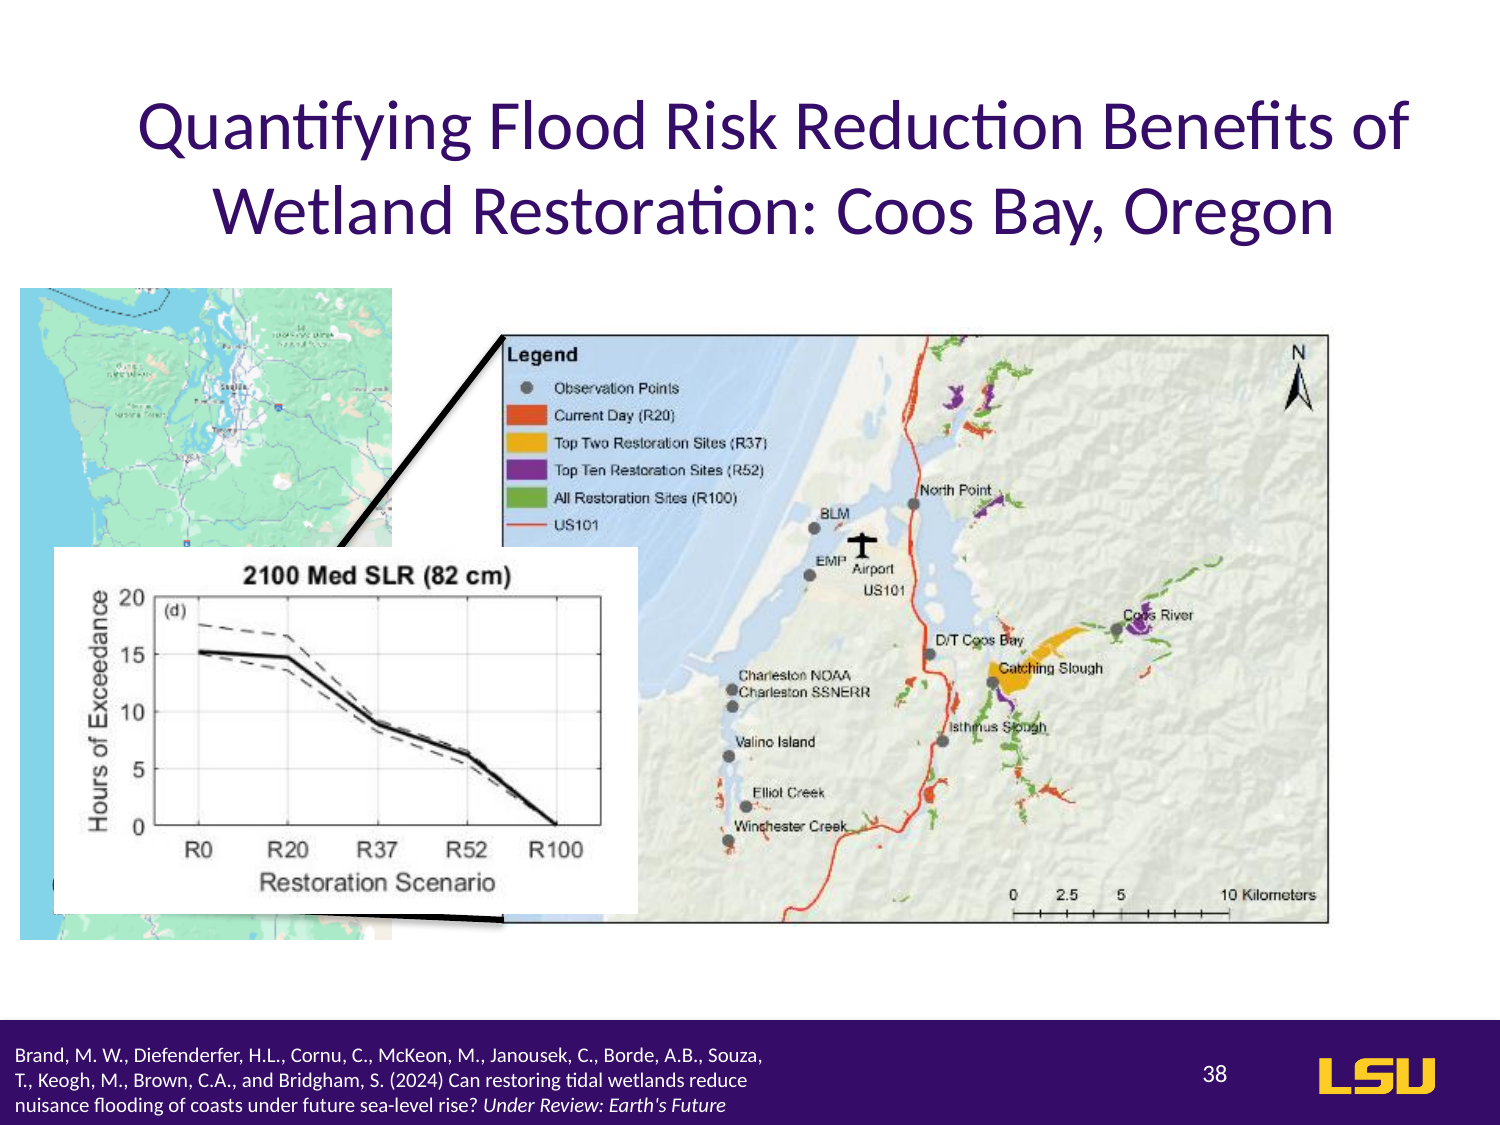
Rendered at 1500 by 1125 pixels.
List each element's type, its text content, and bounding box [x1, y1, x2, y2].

slide_number 38 [1060, 1042, 1243, 1103]
text_box Brand, M. W., Diefenderfer, H.L., Cornu, C., McKeon, M., Janousek, C., Borde, A.B., Souza, T., Keogh, M., Brown, C.A., and Bridgham, S. (2024) Can restoring tidal wetlands reduce nuisance flooding of coasts under future sea-level rise? Under Review: Earth's Future [0, 1034, 793, 1124]
text_box Quantifying Flood Risk Reduction Benefits of Wetland Restoration: Coos Bay, Oregon [99, 70, 1450, 258]
picture [19, 288, 1338, 940]
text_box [98, 335, 505, 545]
